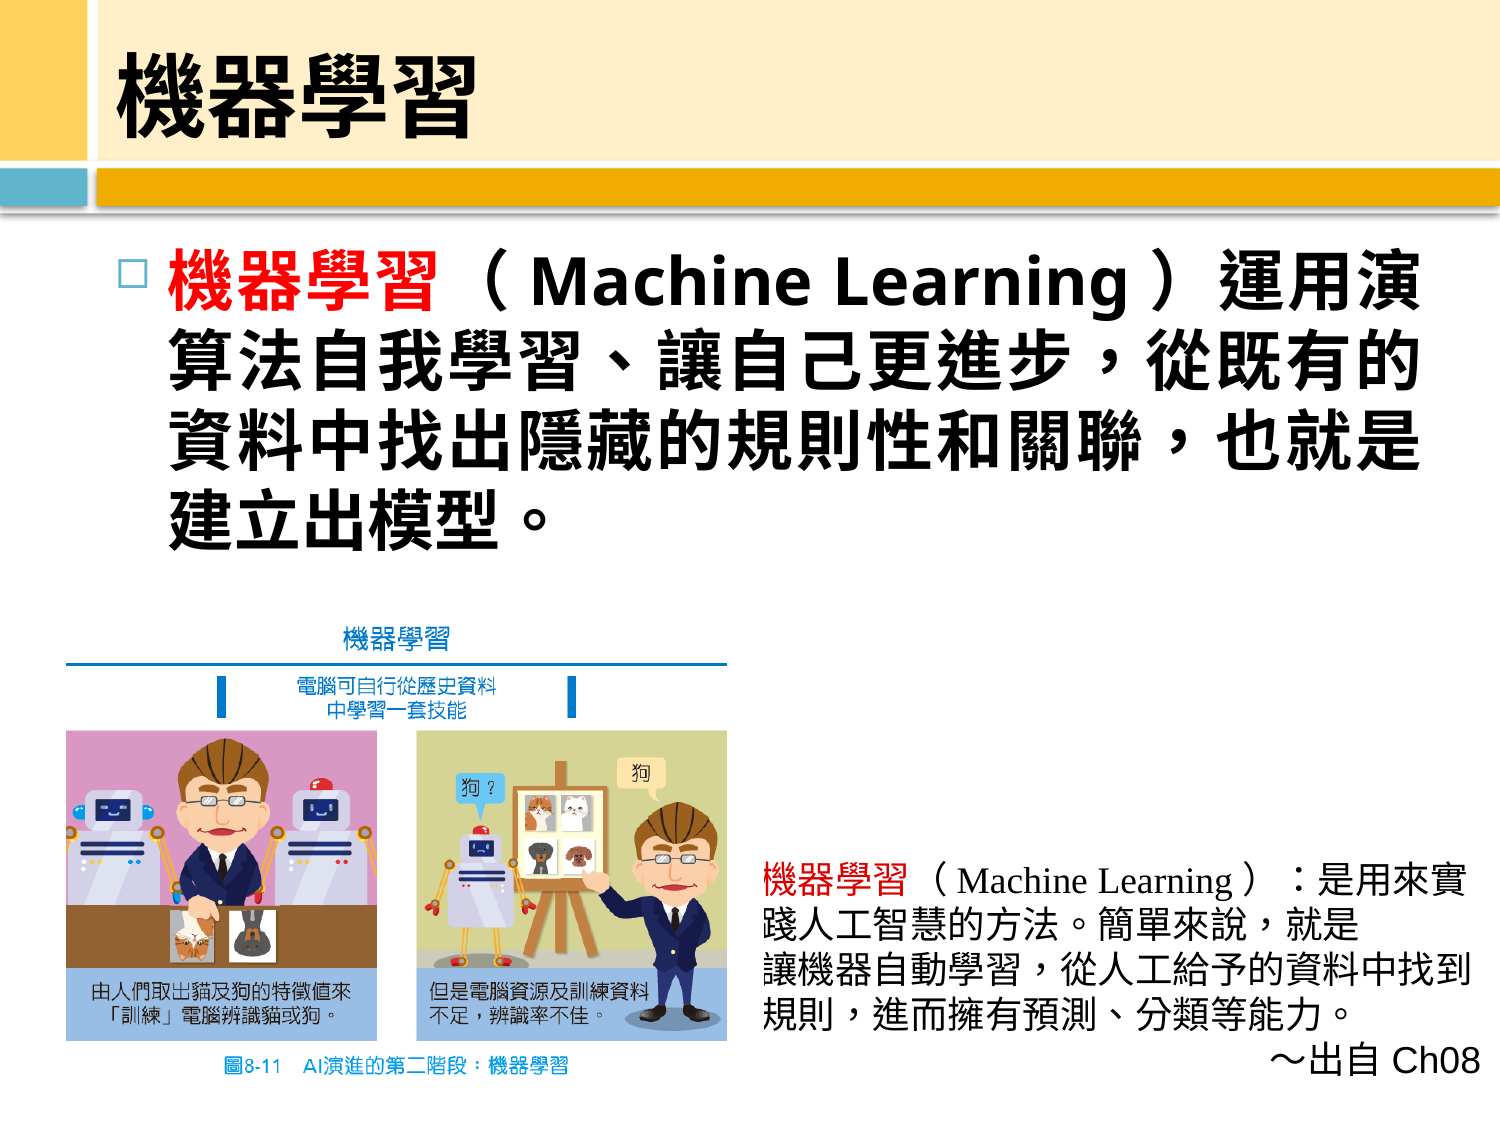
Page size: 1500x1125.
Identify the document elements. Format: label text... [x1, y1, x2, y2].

title 機器學習 [100, 26, 1438, 161]
list 機器學習（Machine Learning）運用演算法自我學習、讓自己更進步，從既有的資料中找出隱藏的規則性和關聯，也就是建立出模型。 [100, 231, 1438, 848]
picture [38, 611, 764, 1095]
text_box 機器學習（Machine Learning）：是用來實踐人工智慧的方法。簡單來說，就是 讓機器自動學習，從人工給予的資料中找到規則，進而擁有預測、分類等能力。 ～出自Ch08 [769, 848, 1496, 1089]
